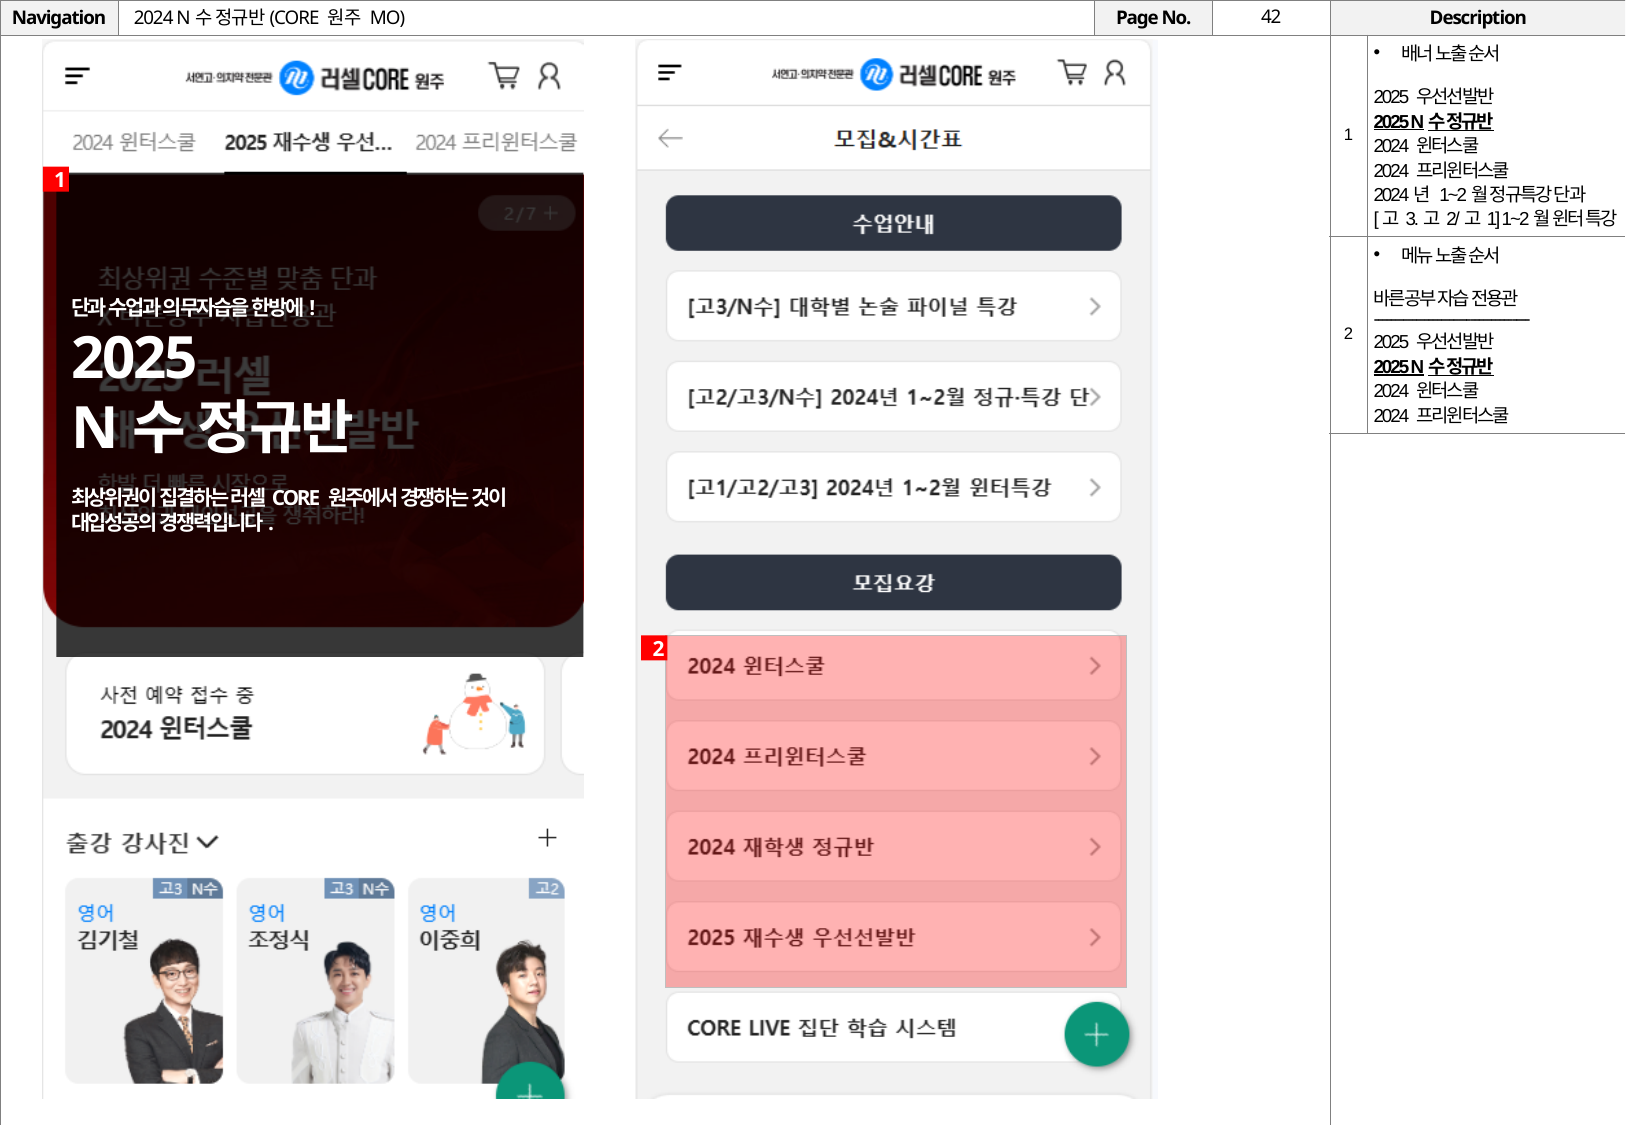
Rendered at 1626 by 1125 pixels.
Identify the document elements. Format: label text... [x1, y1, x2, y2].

title 2024 N수 정규반(CORE 원주 MO) [118, 0, 1097, 35]
picture [635, 39, 1158, 1100]
table_header 배너 노출 순서 2025 우선선발반 2025 N수 정규반 2024 윈터스쿨 2024 프리윈터스쿨 2024년 1~2월 정규특강 단과 [고3.고2/고1] 1~2월 윈터 특강 [1368, 36, 1625, 236]
table_cell 메뉴 노출 순서 바른공부 자습 전용관 ------------------------------------- 2025 우선선발반 2025 N수 정규반 2024 윈터스쿨 2024 프리윈터스쿨 [1368, 237, 1625, 433]
table_cell 2 [1329, 237, 1367, 433]
table_header 1 [1329, 36, 1367, 236]
picture [42, 39, 584, 1100]
